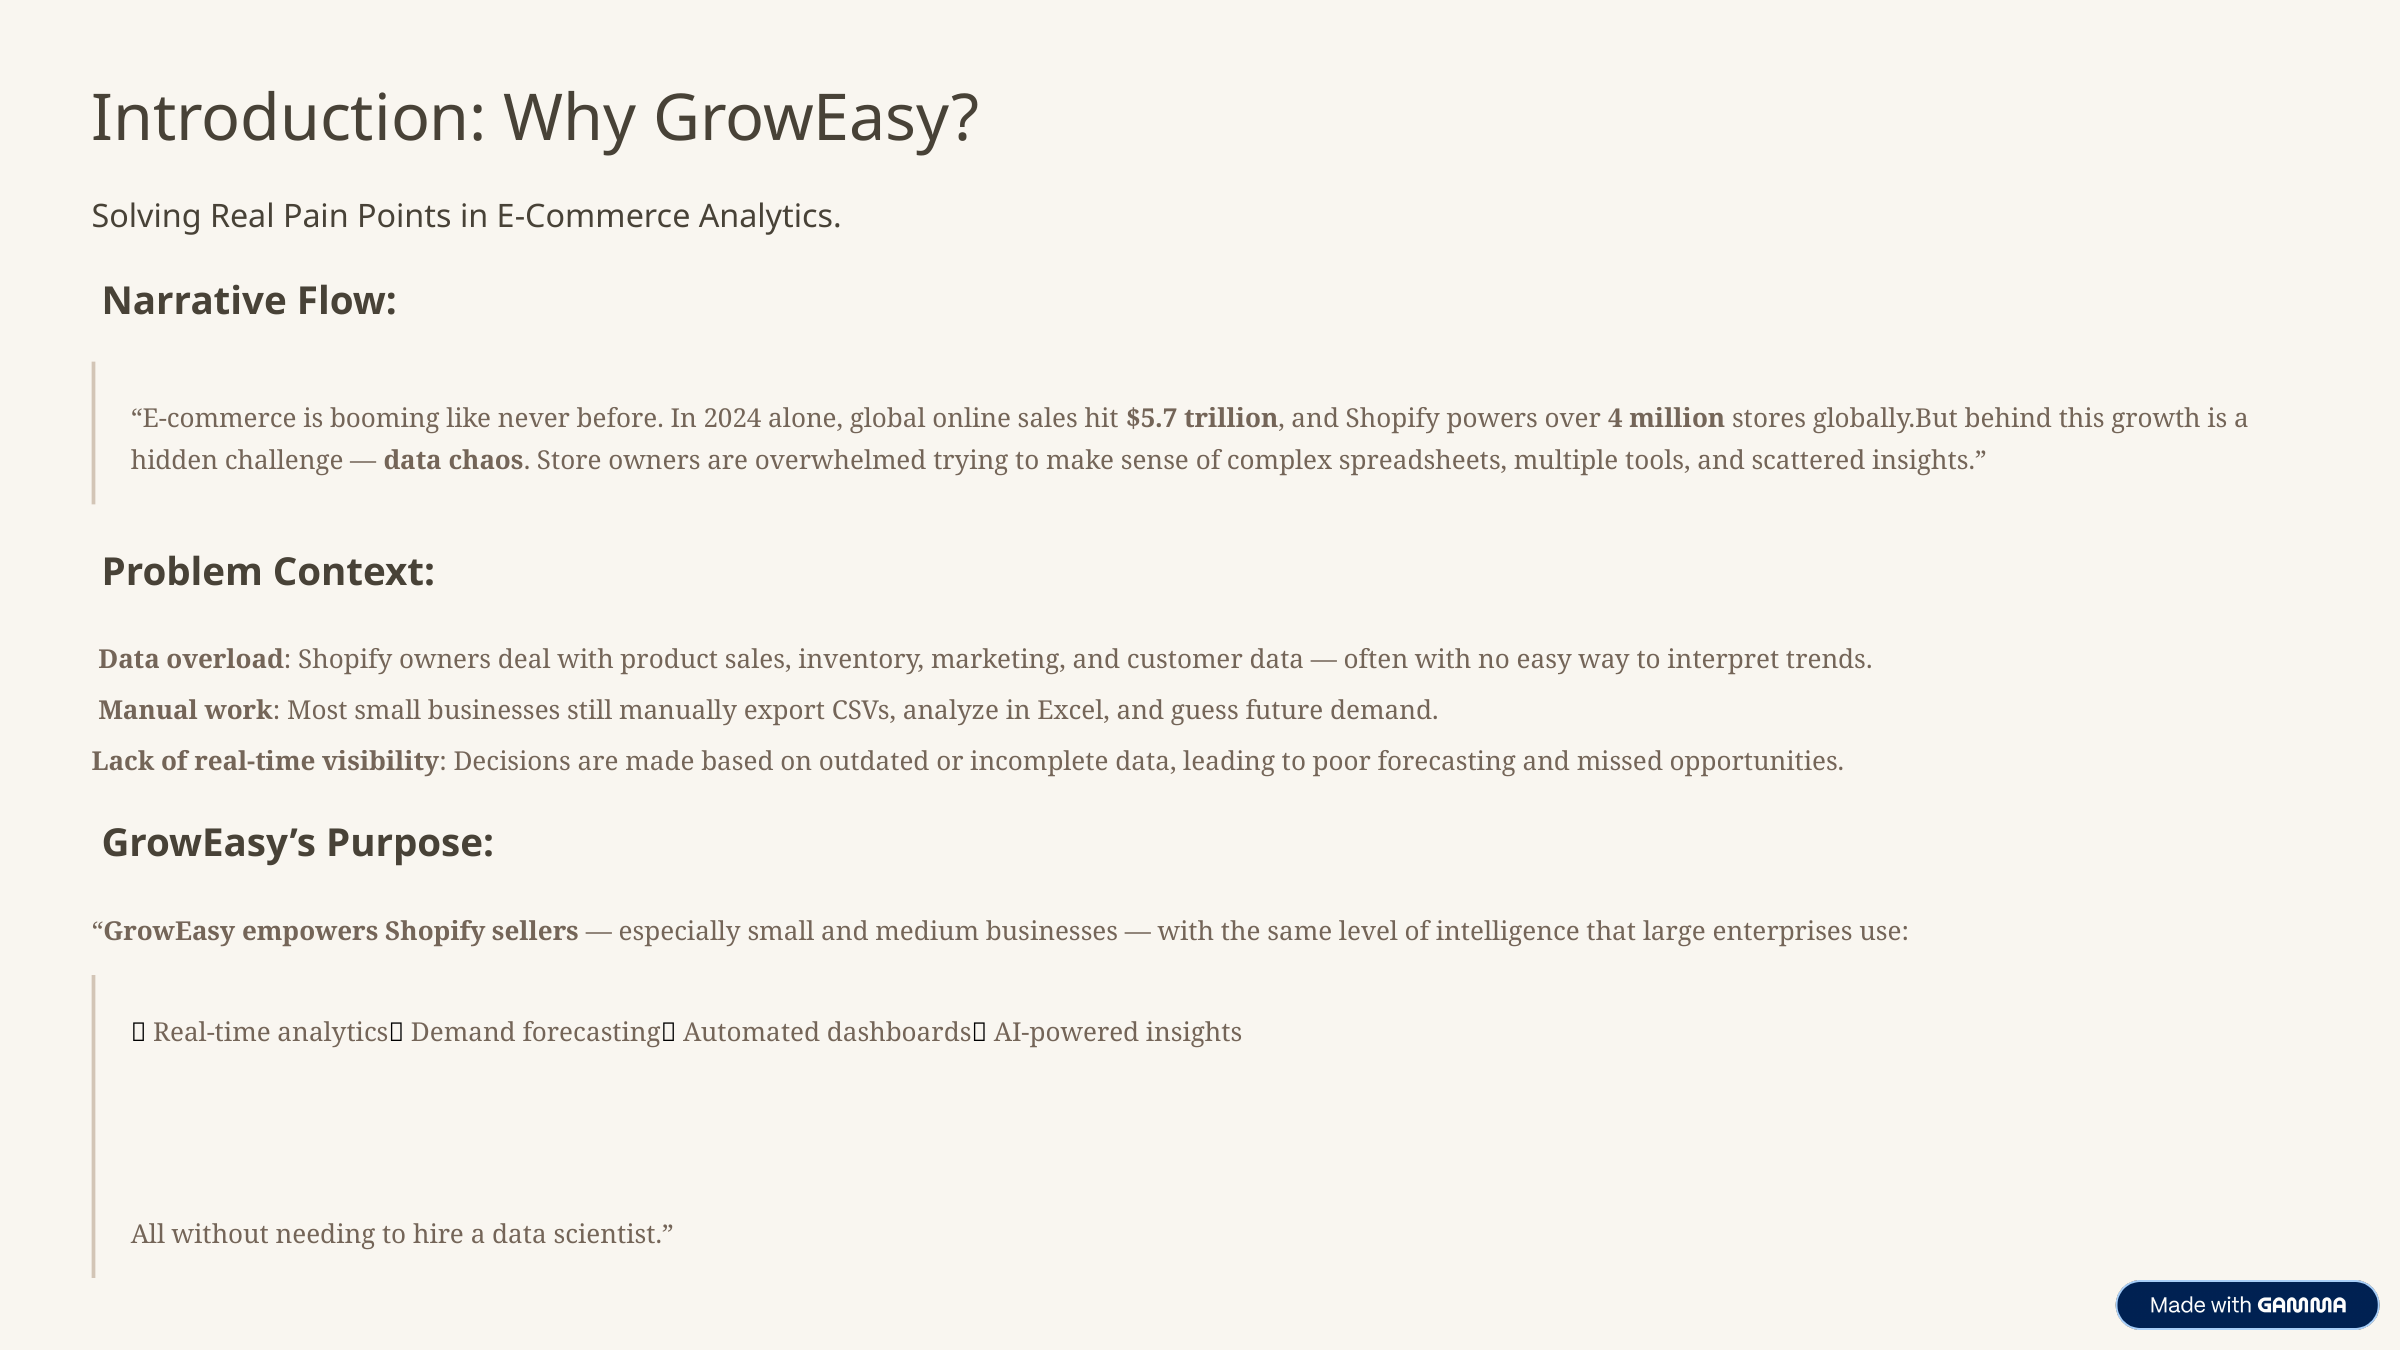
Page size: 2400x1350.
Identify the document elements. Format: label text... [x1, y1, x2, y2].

text_box Lack of real-time visibility: Decisions are made based on outdated or incomplete data, leading to poor forecasting and missed opportunities. [91, 734, 2309, 777]
text_box GrowEasy’s Purpose: [91, 815, 530, 865]
text_box Solving Real Pain Points in E-Commerce Analytics. [91, 193, 910, 235]
picture [2106, 1271, 2389, 1339]
text_box All without needing to hire a data scientist.” [130, 1206, 2309, 1249]
text_box Narrative Flow: [91, 273, 485, 323]
text_box Manual work: Most small businesses still manually export CSVs, analyze in Excel, and guess future demand. [91, 683, 2309, 726]
text_box Problem Context: [91, 543, 485, 593]
text_box [91, 975, 96, 1278]
text_box ✅ Real-time analytics✅ Demand forecasting✅ Automated dashboards✅ AI-powered insights [130, 1004, 2309, 1178]
text_box [91, 361, 96, 505]
text_box Data overload: Shopify owners deal with product sales, inventory, marketing, and customer data — often with no easy way to interpret trends. [91, 632, 2309, 674]
text_box “E-commerce is booming like never before. In 2024 alone, global online sales hit $5.7 trillion, and Shopify powers over 4 million stores globally.But behind this growth is a hidden challenge — data chaos. Store owners are overwhelmed trying to make sense of complex spreadsheets, multiple tools, and scattered insights.” [130, 391, 2309, 475]
text_box “GrowEasy empowers Shopify sellers — especially small and medium businesses — with the same level of intelligence that large enterprises use: [91, 903, 2309, 946]
text_box Introduction: Why GrowEasy? [91, 71, 1073, 154]
